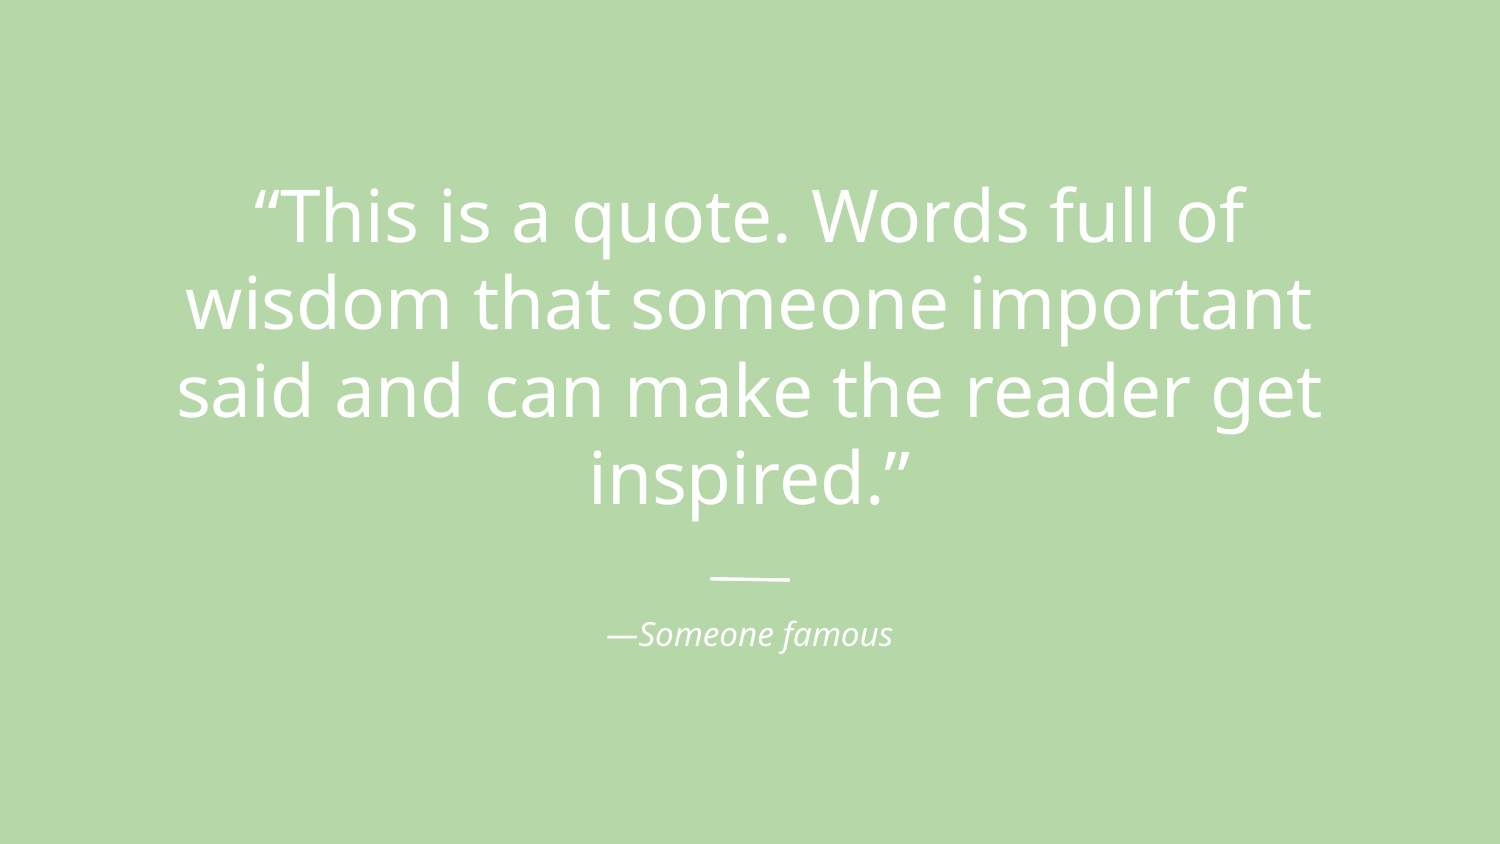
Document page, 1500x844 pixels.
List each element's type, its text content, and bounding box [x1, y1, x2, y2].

title “This is a quote. Words full of wisdom that someone important said and can make the reader get inspired.” [156, 135, 1344, 554]
subtitle —Someone famous [468, 592, 1032, 750]
